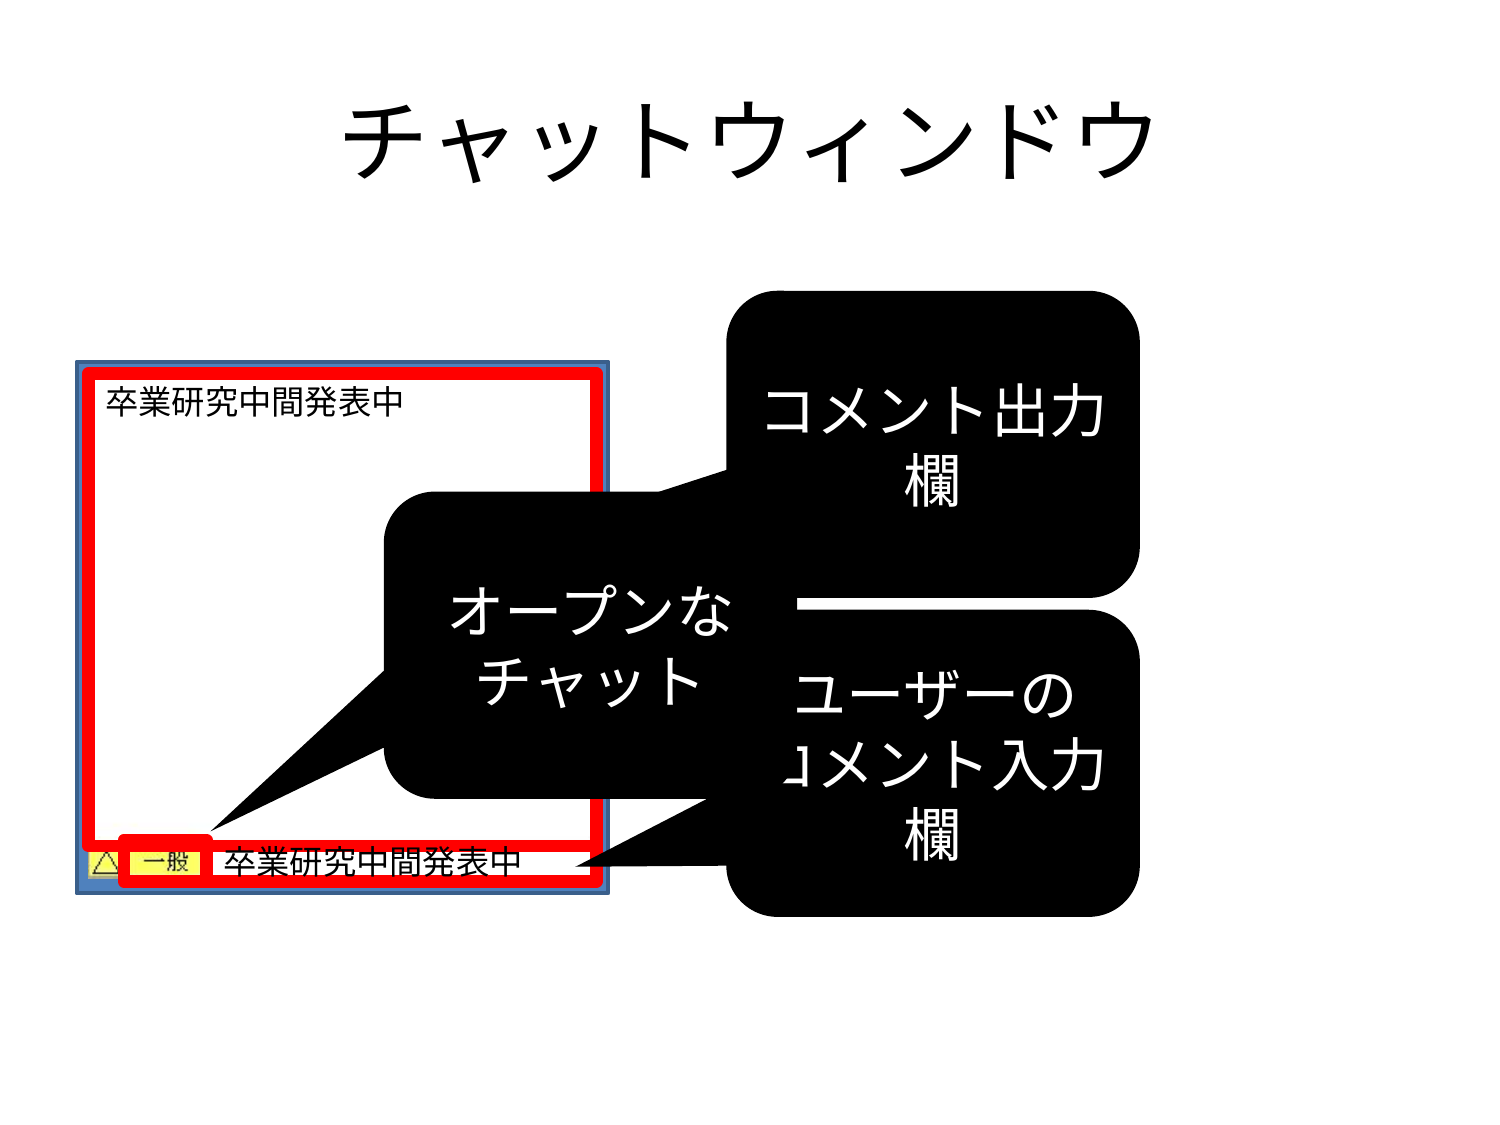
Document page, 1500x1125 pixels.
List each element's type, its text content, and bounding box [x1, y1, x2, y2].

text_box オープンなチャット [612, 489, 800, 801]
text_box ユーザーの コメント入力欄 [612, 607, 1142, 919]
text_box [76, 361, 609, 894]
title チャットウィンドウ [75, 45, 1425, 233]
text_box コメント出力欄 [660, 288, 1142, 601]
